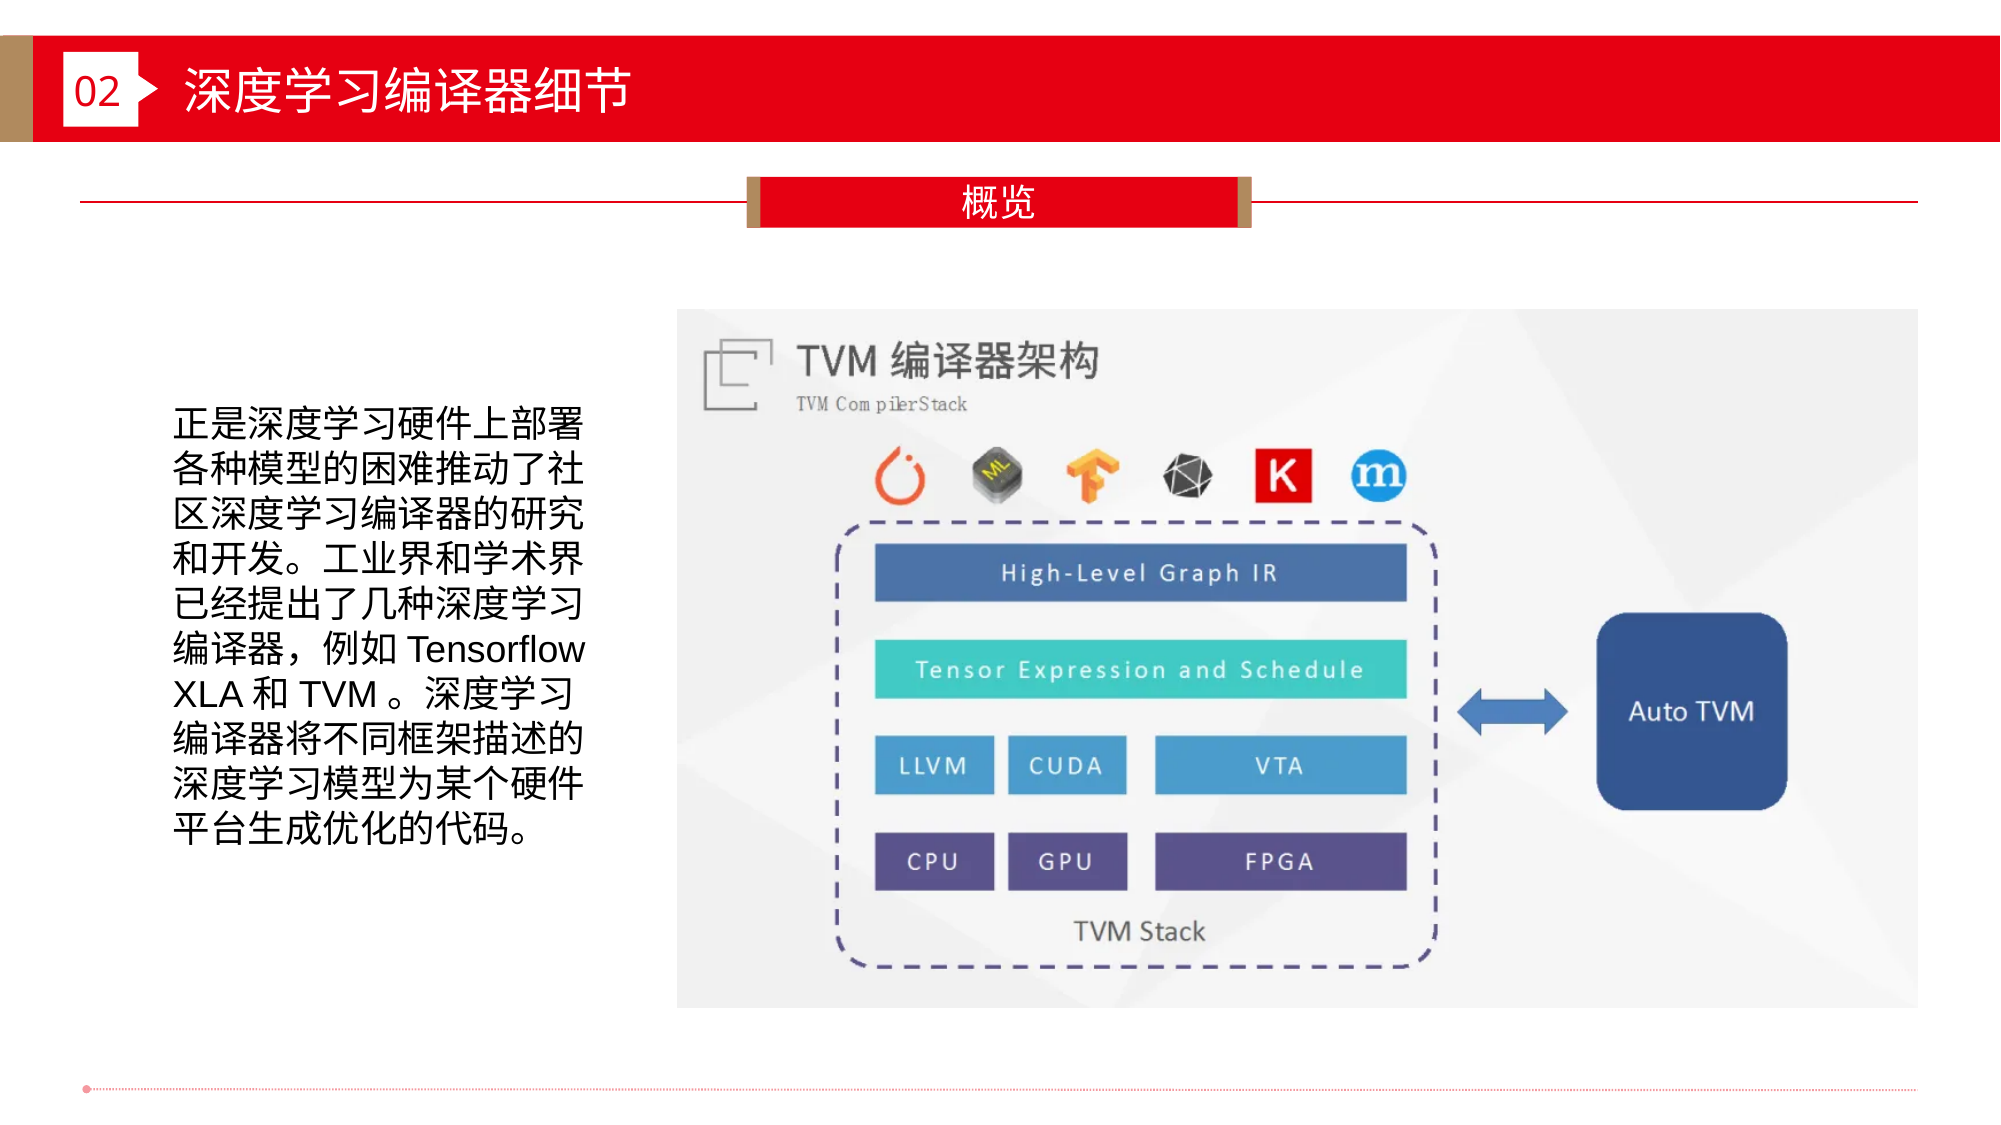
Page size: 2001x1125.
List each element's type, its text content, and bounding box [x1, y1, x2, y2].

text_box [85, 1052, 1918, 1098]
text_box 正是深度学习硬件上部署各种模型的困难推动了社区深度学习编译器的研究和开发。工业界和学术界已经提出了几种深度学习编译器，例如Tensorflow XLA和TVM。深度学习编译器将不同框架描述的深度学习模型为某个硬件平台生成优化的代码。 [157, 392, 616, 858]
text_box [79, 171, 1918, 233]
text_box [0, 35, 2000, 142]
picture [677, 309, 1918, 1008]
